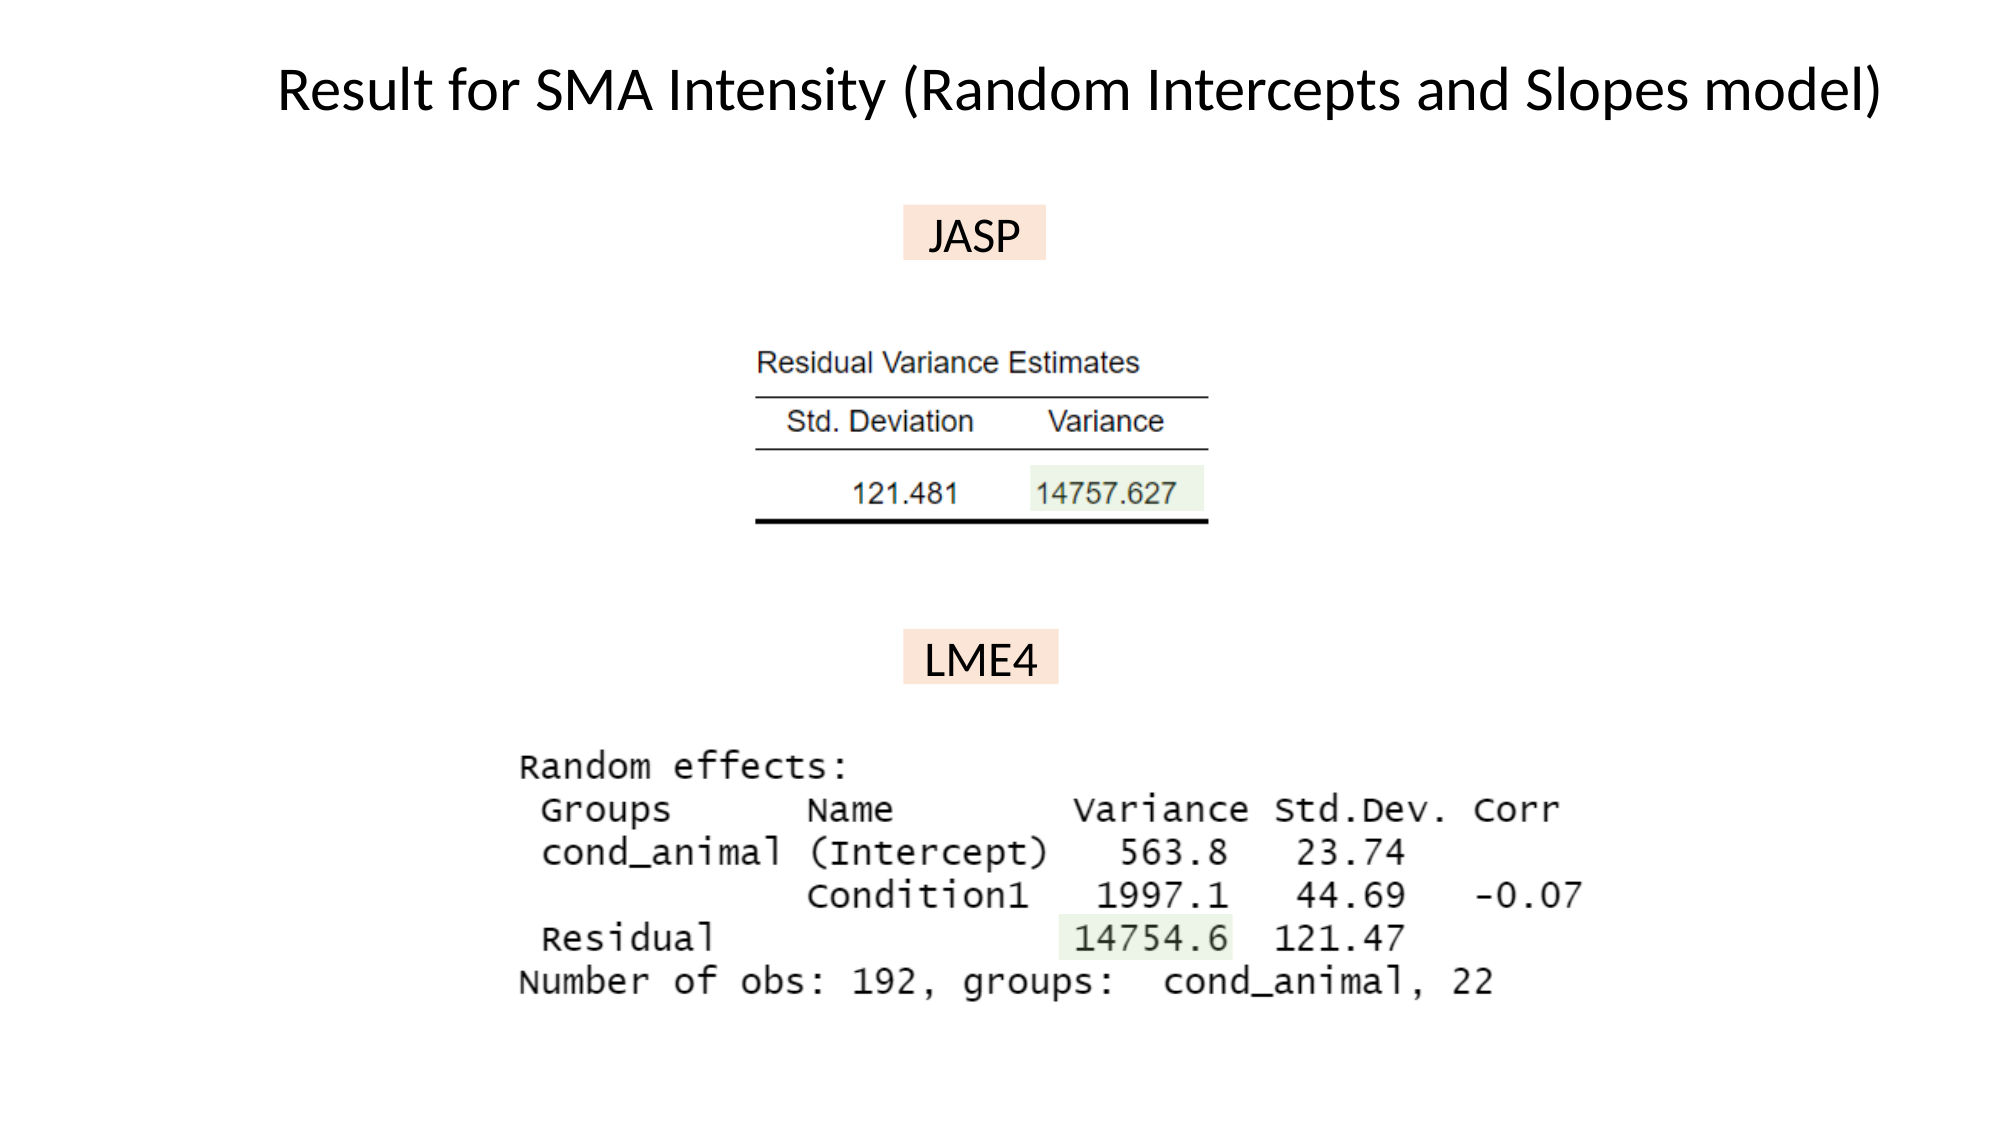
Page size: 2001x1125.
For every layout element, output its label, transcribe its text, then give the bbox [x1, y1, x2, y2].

text_box LME4 [902, 628, 1060, 685]
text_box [737, 291, 1308, 554]
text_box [510, 726, 1607, 1041]
text_box Result for SMA Intensity (Random Intercepts and Slopes model) [263, 40, 1951, 131]
text_box JASP [902, 204, 1047, 261]
